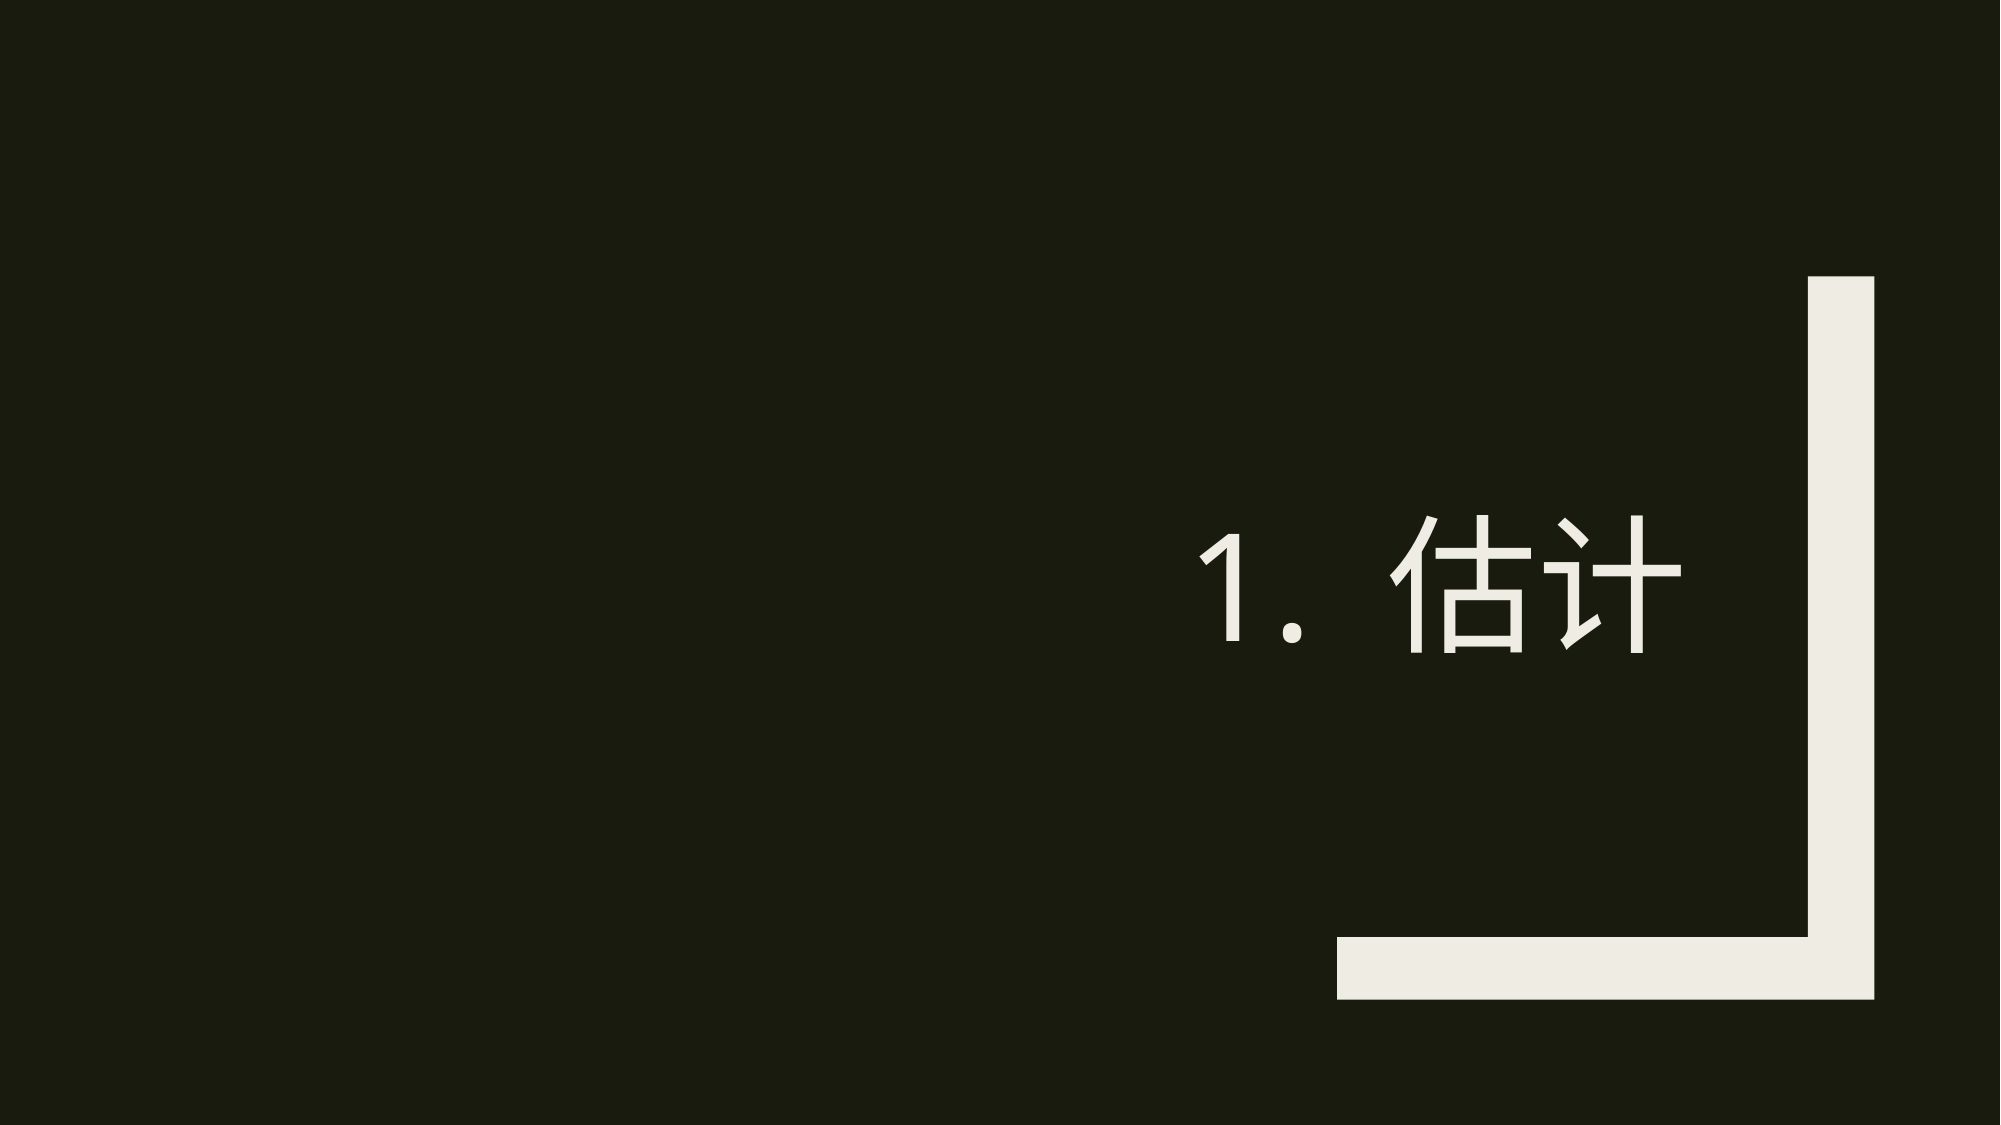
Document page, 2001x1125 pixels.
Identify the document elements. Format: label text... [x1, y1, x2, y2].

title 1. 估计 [125, 213, 1703, 682]
